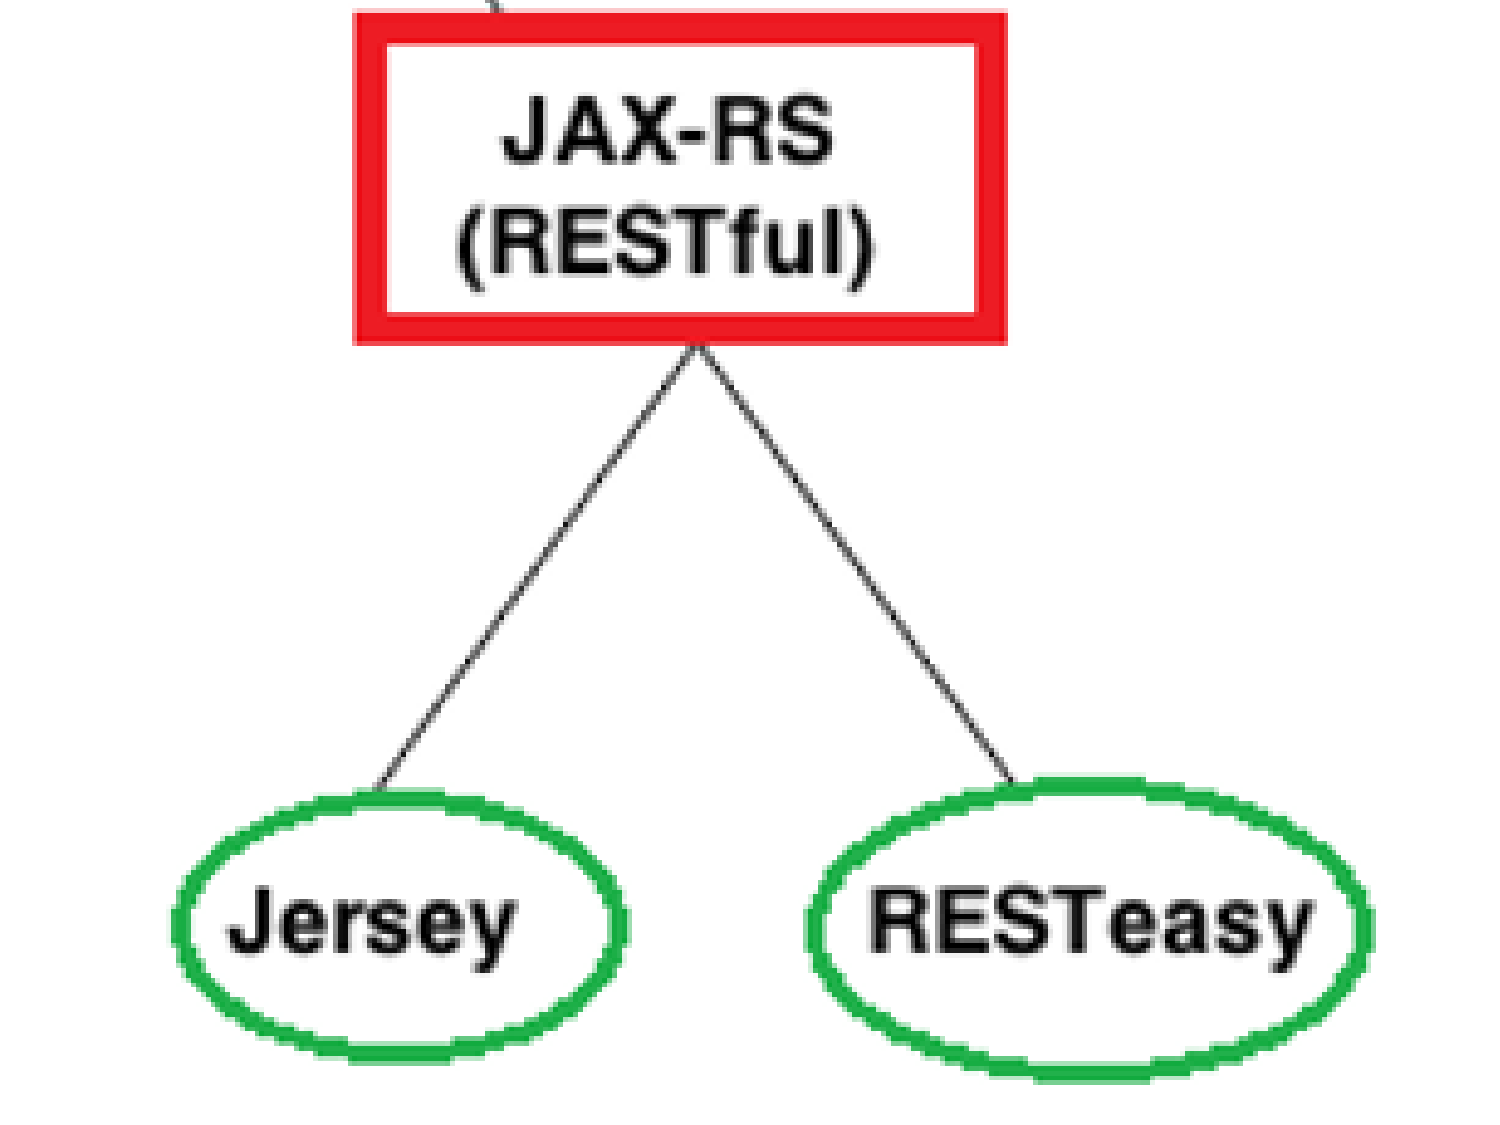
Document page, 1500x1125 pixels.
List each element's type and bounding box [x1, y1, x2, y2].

picture [118, 0, 1382, 1125]
